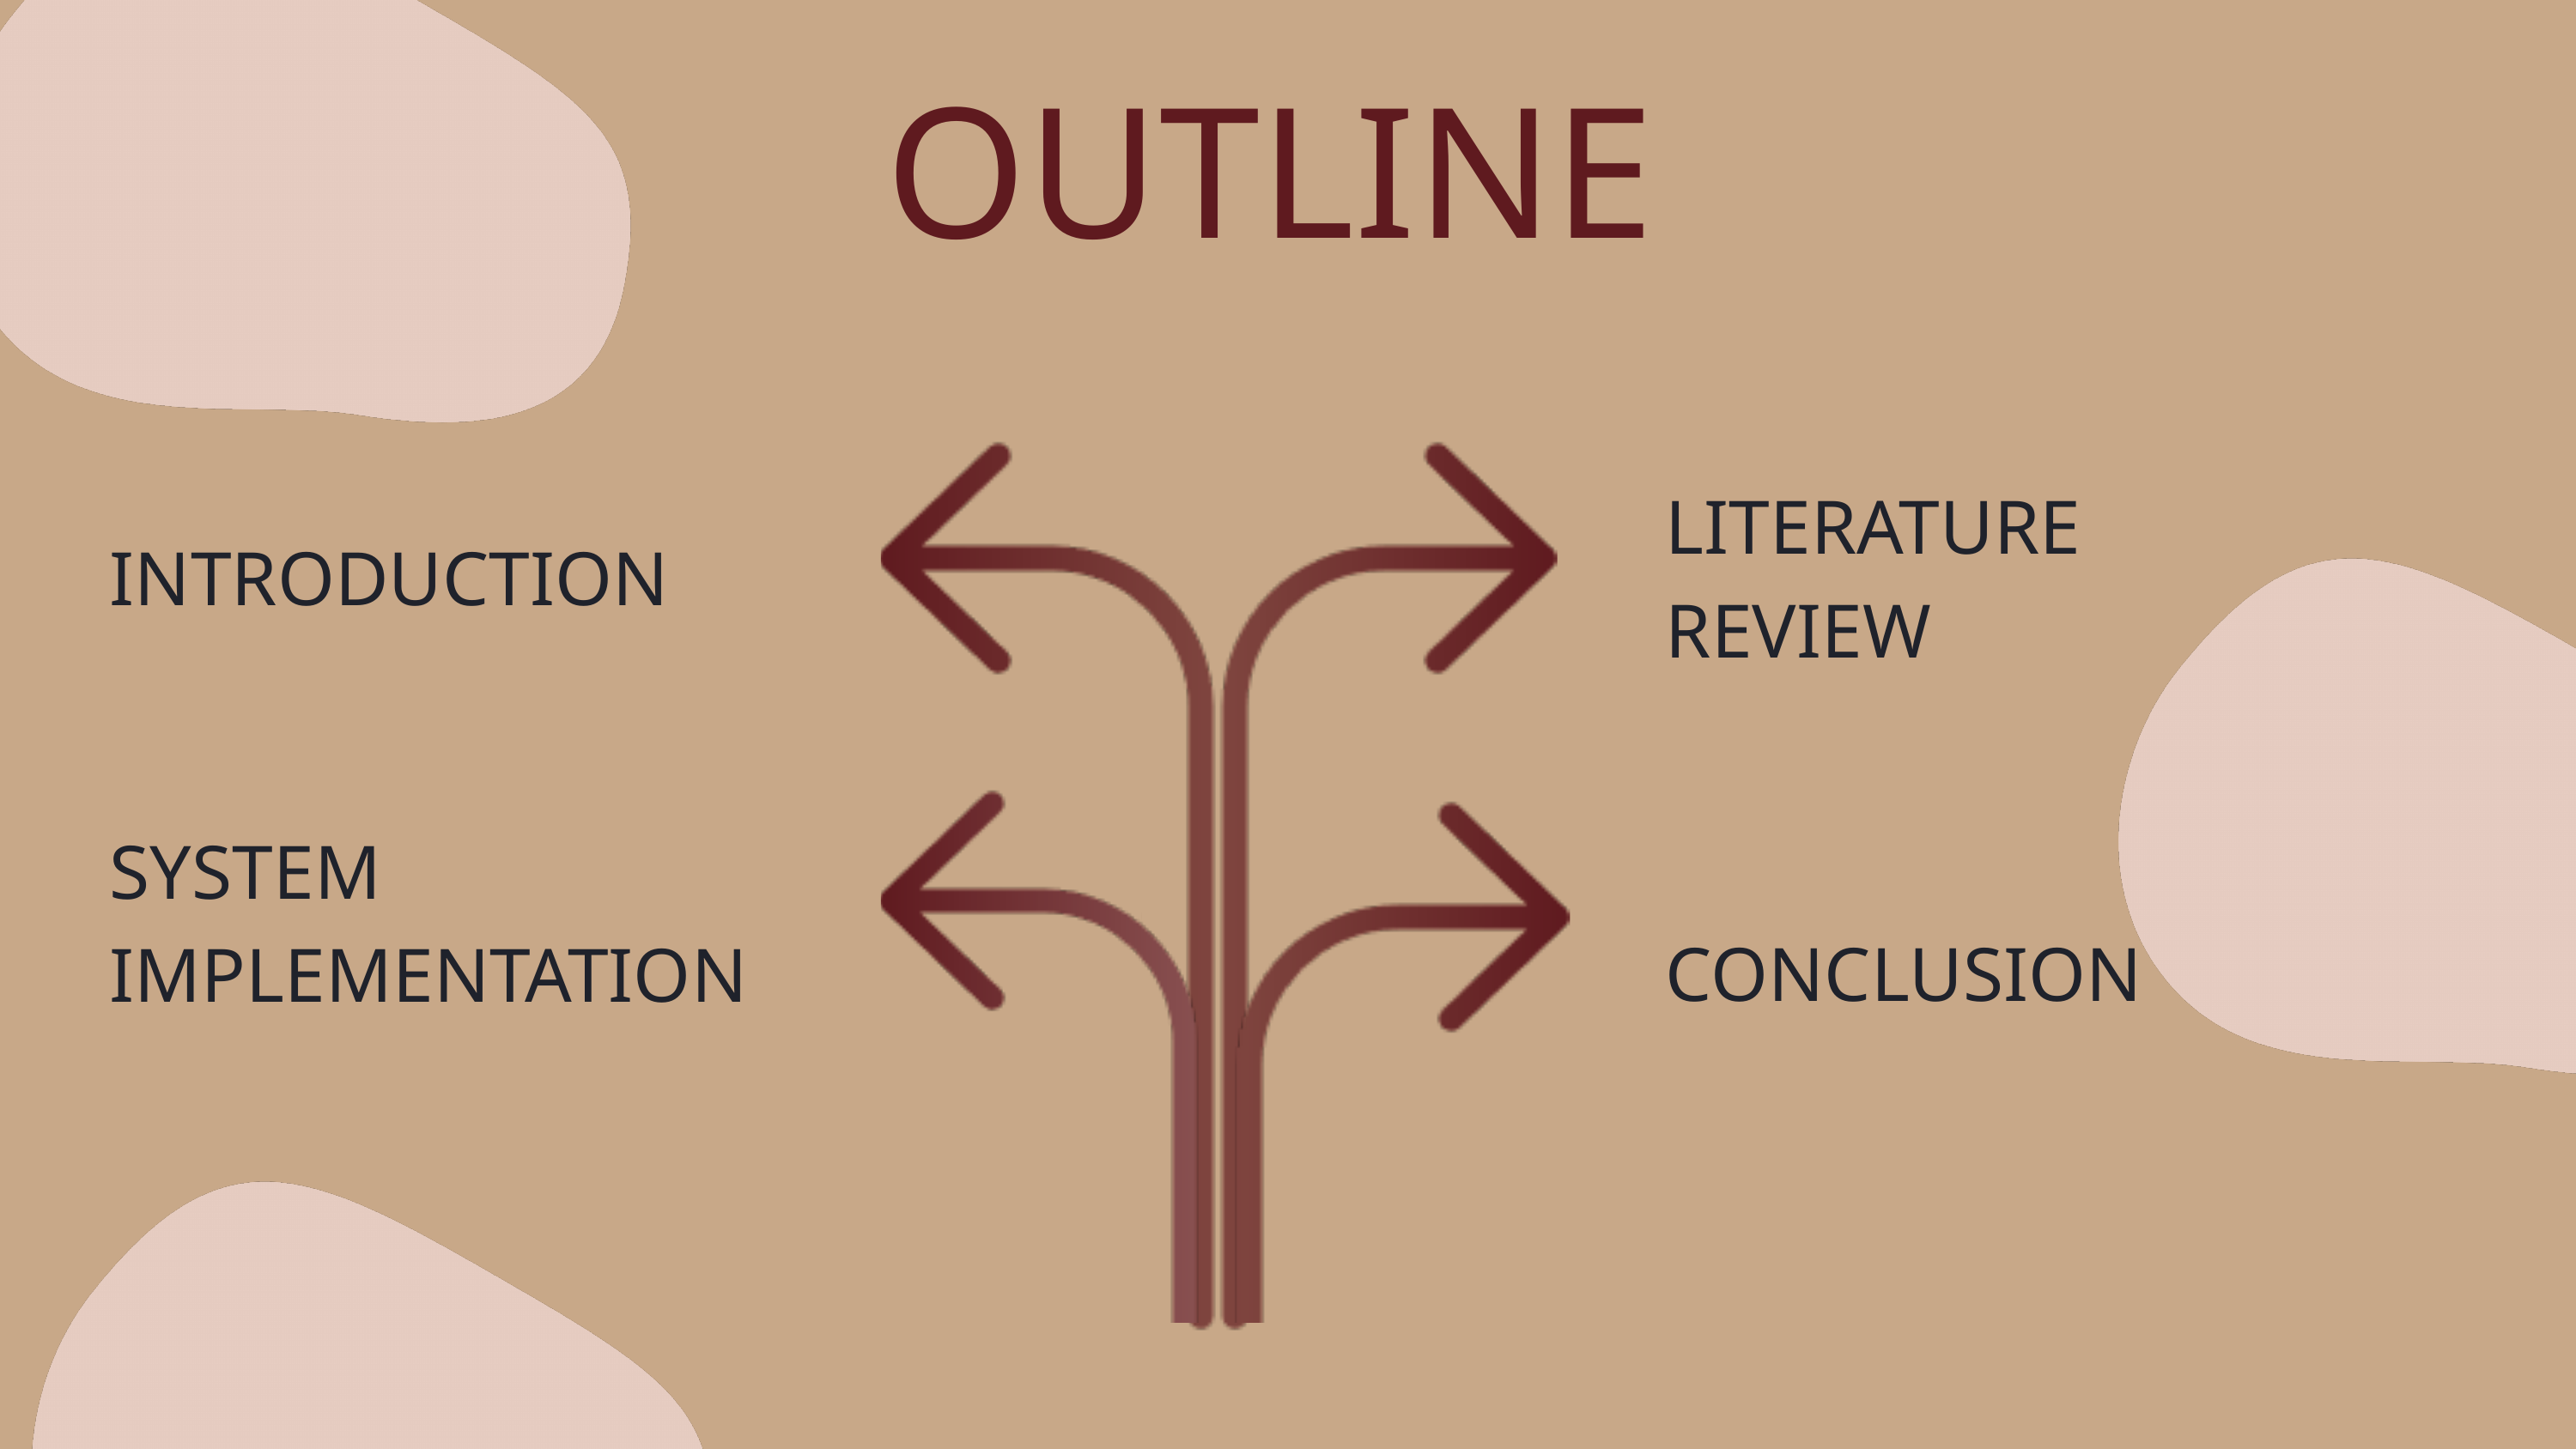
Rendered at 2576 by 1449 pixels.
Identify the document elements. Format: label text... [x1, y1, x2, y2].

picture [2087, 507, 2576, 1088]
text_box CONCLUSION [1665, 912, 2082, 1016]
text_box LITERATURE REVIEW [1665, 465, 2262, 673]
picture [0, 1131, 732, 1449]
picture [880, 437, 1571, 1337]
text_box INTRODUCTION [109, 517, 799, 621]
picture [0, 0, 652, 435]
text_box SYSTEM IMPLEMENTATION [109, 810, 863, 1017]
text_box OUTLINE [656, 90, 2576, 275]
